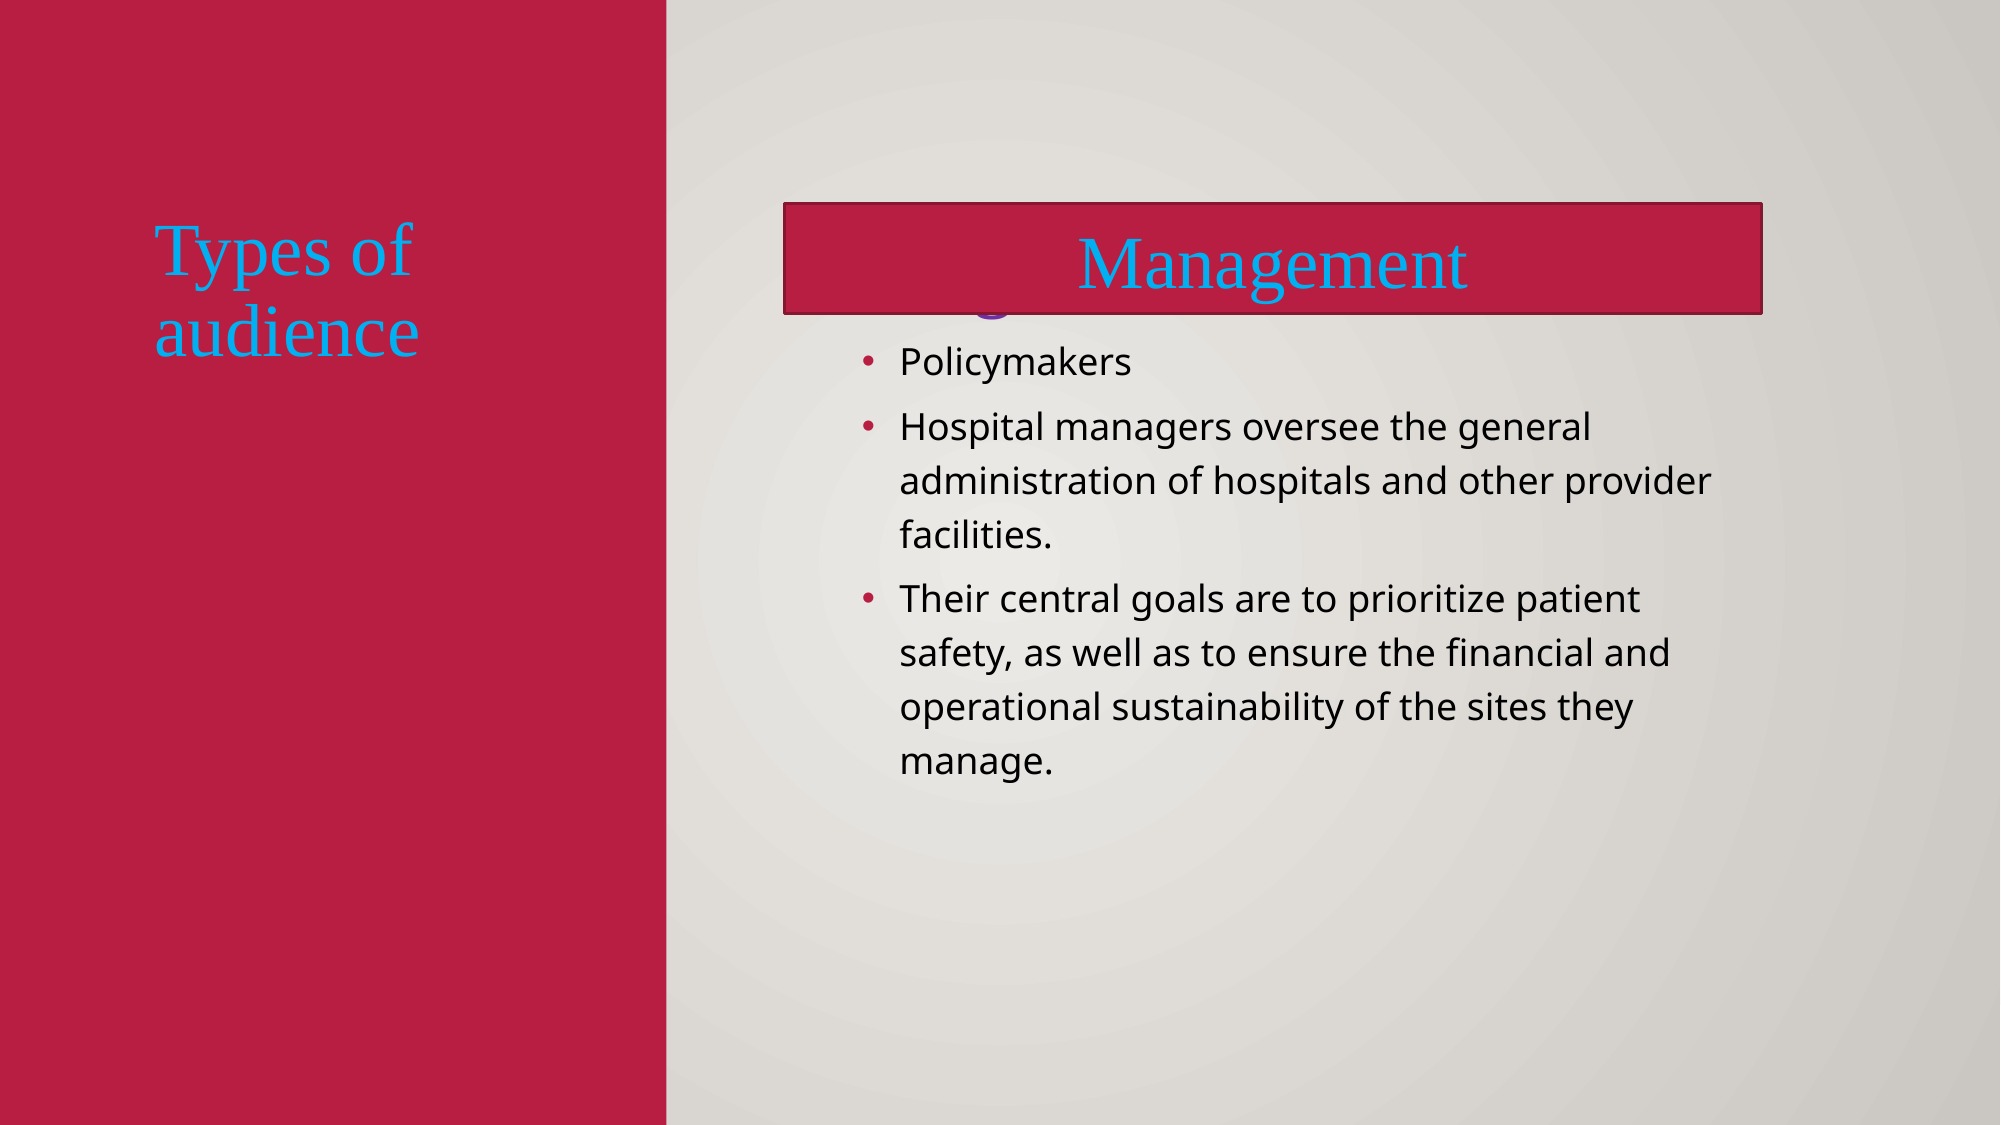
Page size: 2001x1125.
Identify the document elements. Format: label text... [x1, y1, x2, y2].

title Types of audience [139, 203, 587, 956]
text_box [0, 0, 668, 1125]
text_box Management [783, 202, 1763, 315]
list Management: Policymakers Hospital managers oversee the general administration of hospitals and other provider facilities. Their central goals are to prioritize patient safety, as well as to ensure the financial and operational sustainability of the sites they manage. [771, 203, 1762, 1010]
text_box [668, 0, 2000, 1125]
